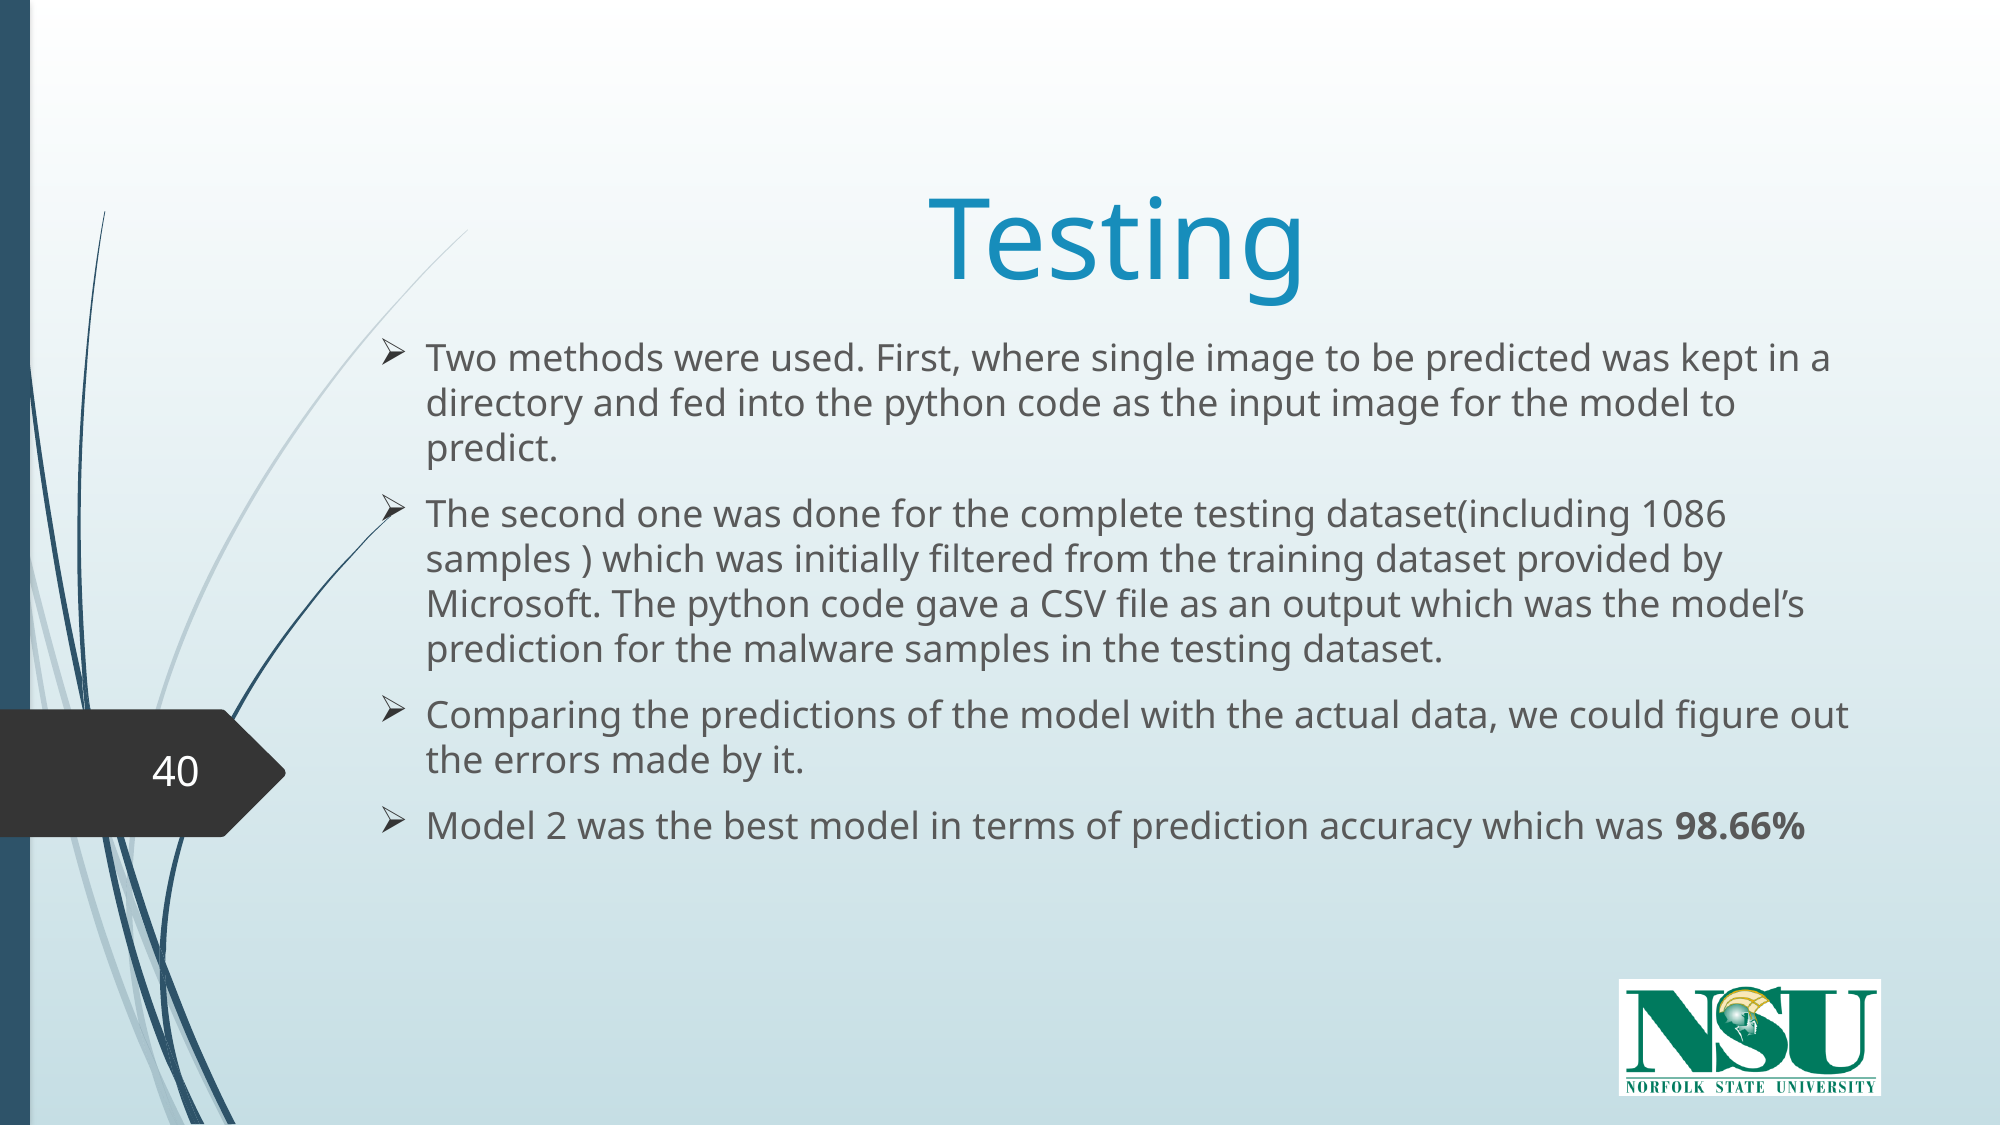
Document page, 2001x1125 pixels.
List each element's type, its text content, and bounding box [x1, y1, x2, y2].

slide_number 40 [87, 743, 216, 803]
title Testing [379, 146, 1858, 310]
picture [1618, 979, 1882, 1096]
subtitle Two methods were used. First, where single image to be predicted was kept in a directory and fed into the python code as the input image for the model to predict. The second one was done for the complete testing dataset(including 1086 samples ) which was initially filtered from the training dataset provided by Microsoft. The python code gave a CSV file as an output which was the model’s prediction for the malware samples in the testing dataset. Comparing the predictions of the model with the actual data, we could figure out the errors made by it. Model 2 was the best model in terms of prediction accuracy which was 98.66% [363, 326, 1873, 993]
